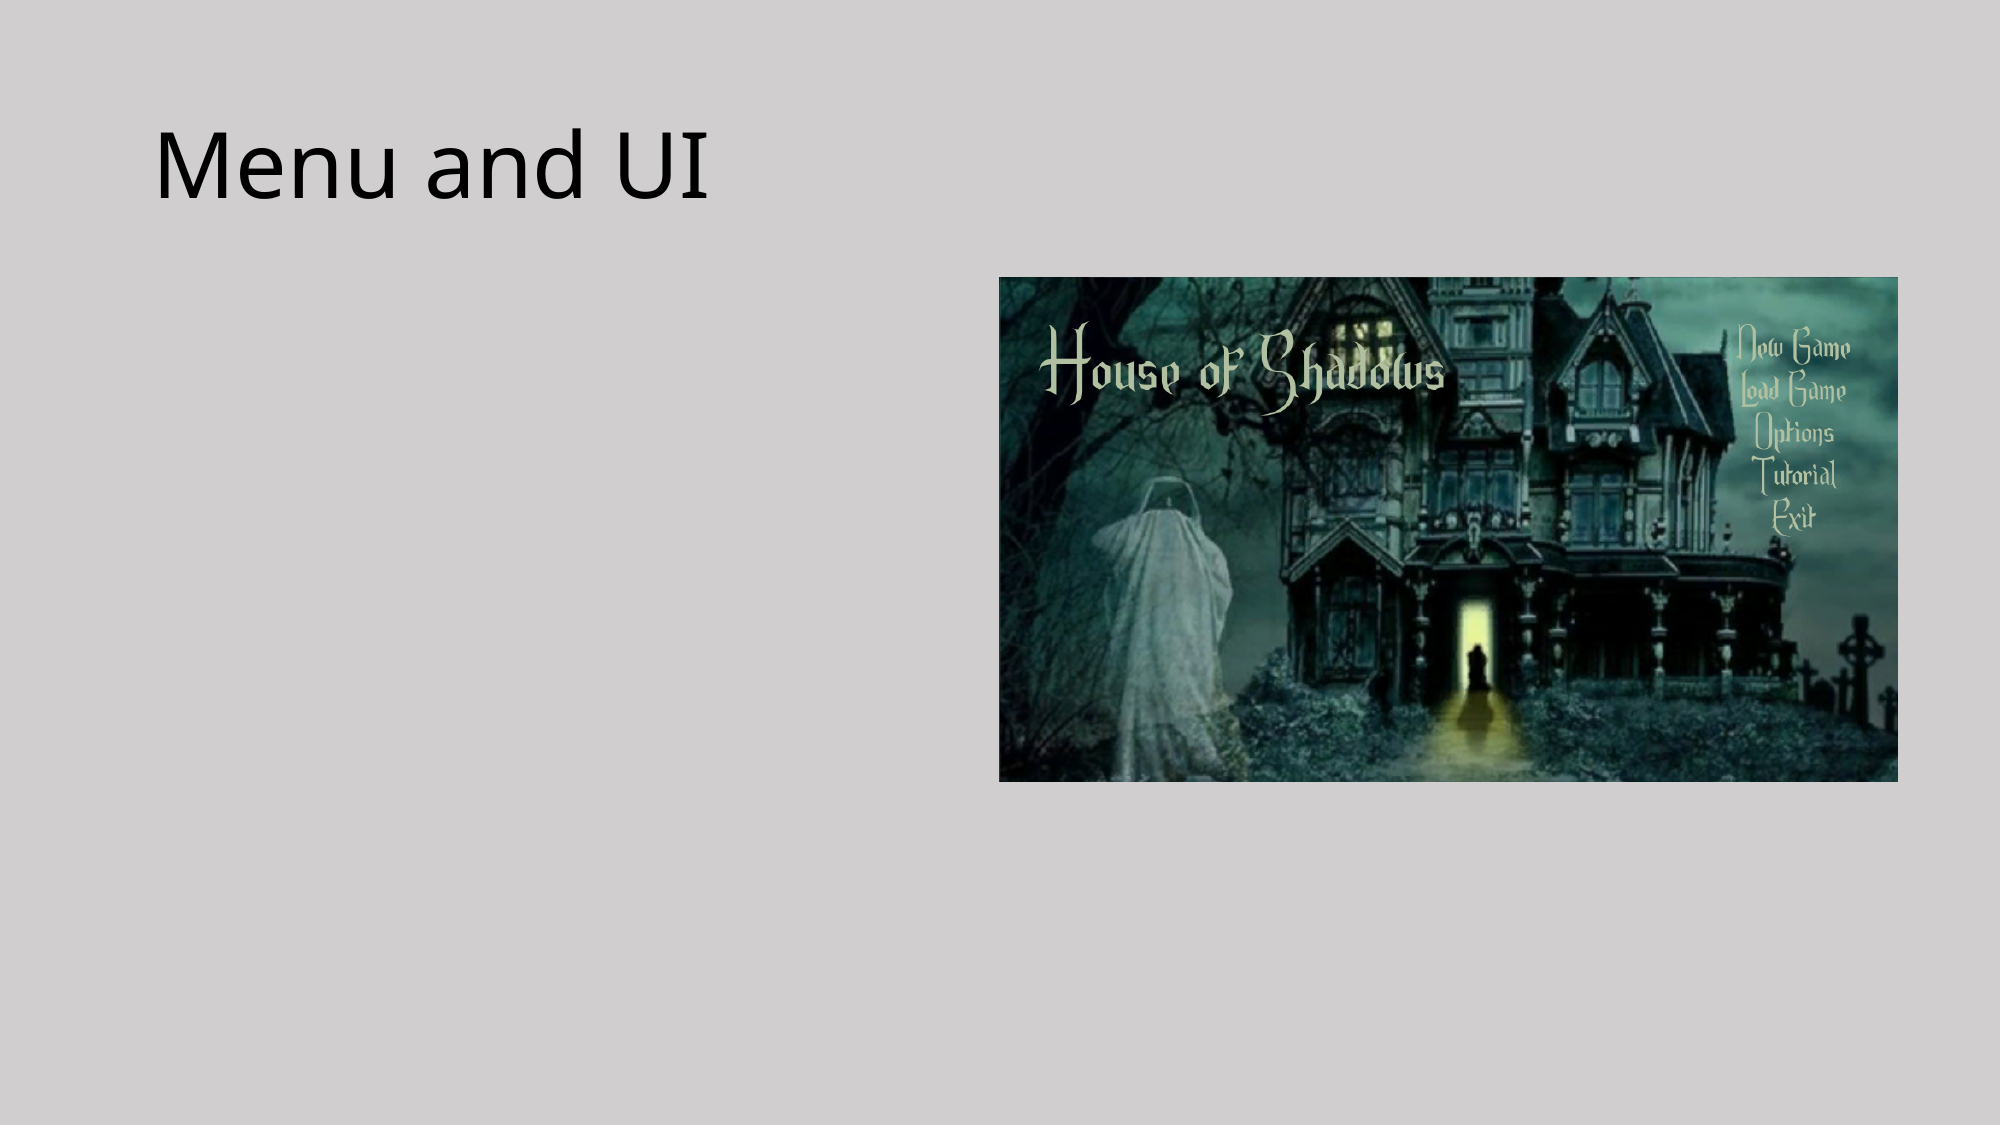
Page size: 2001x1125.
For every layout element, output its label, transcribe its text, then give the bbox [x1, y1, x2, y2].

picture [999, 277, 1898, 782]
title Menu and UI [137, 59, 1863, 278]
